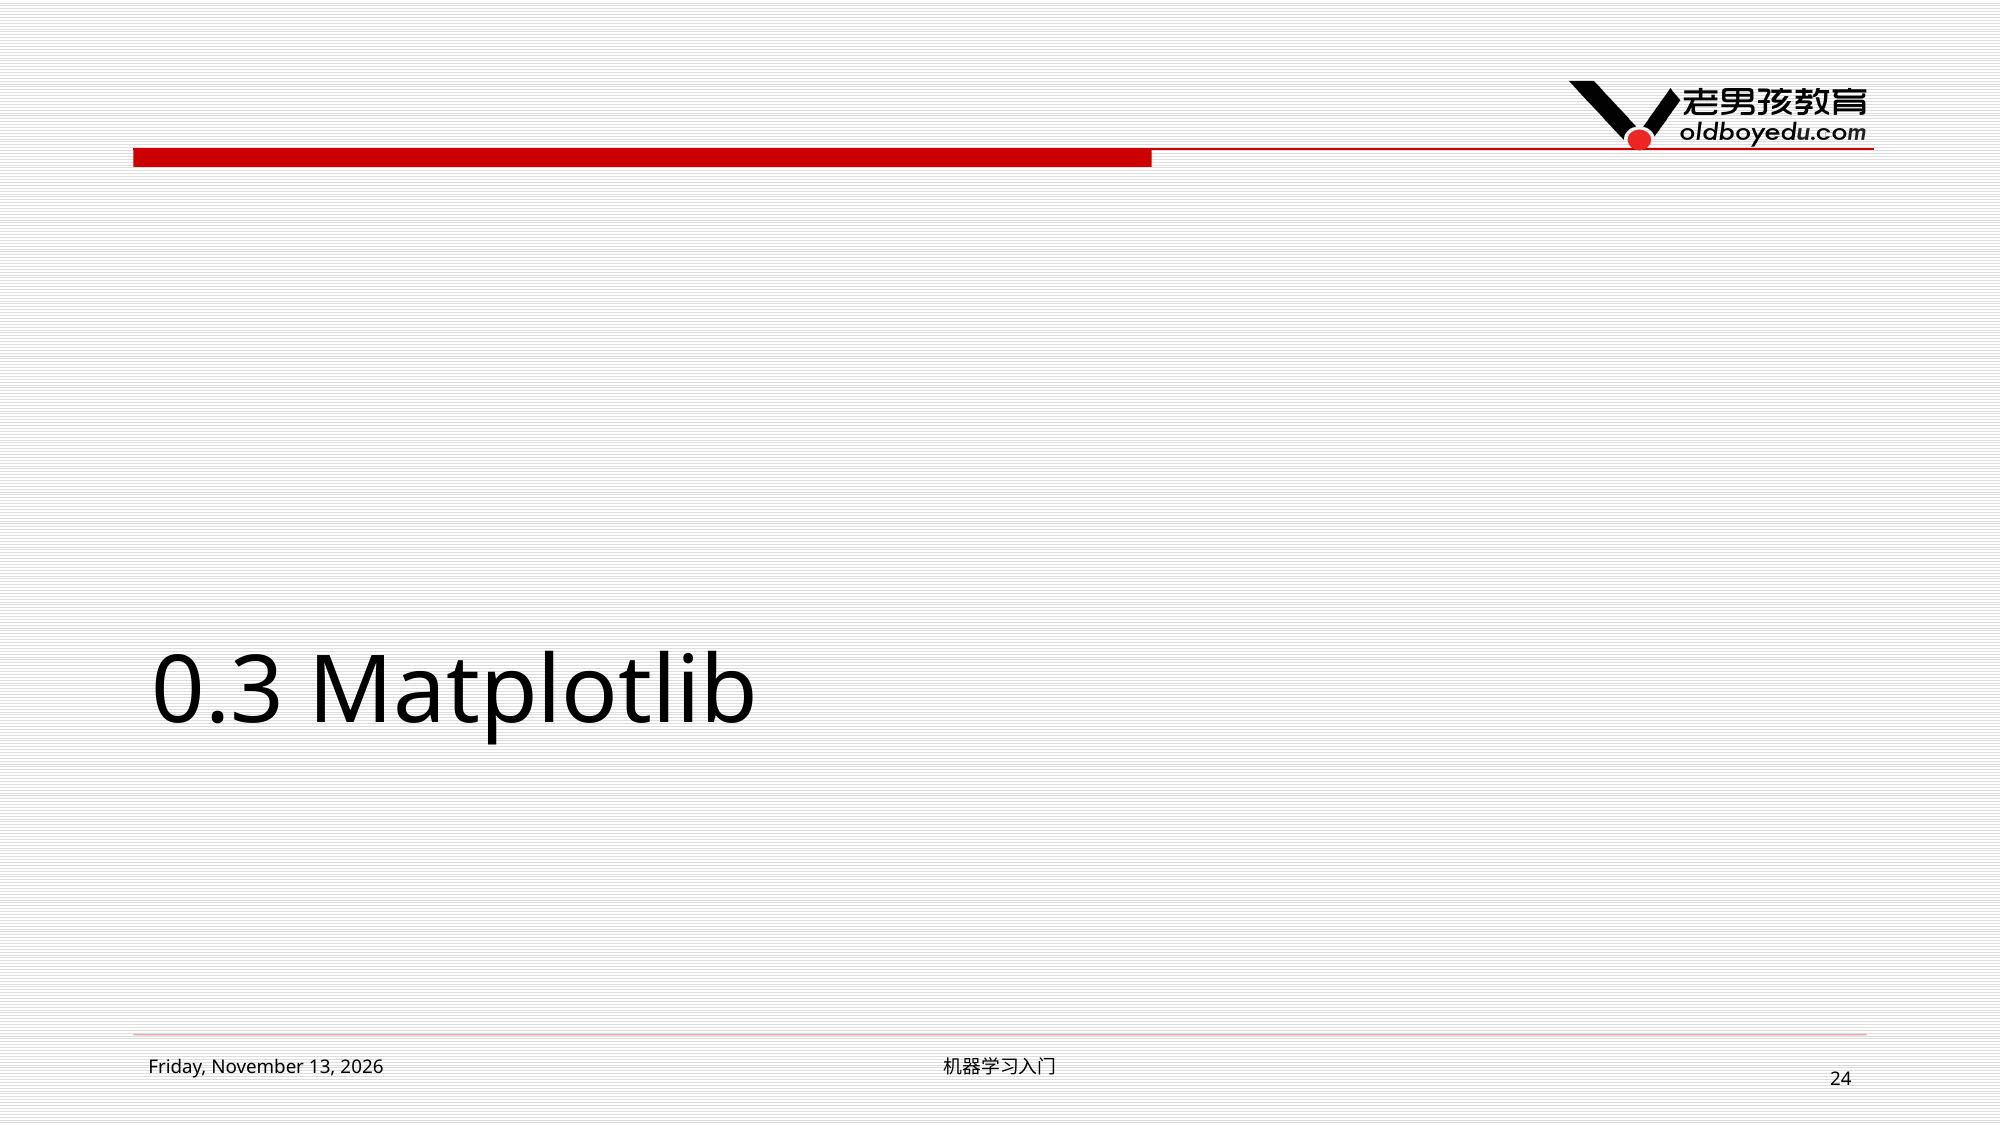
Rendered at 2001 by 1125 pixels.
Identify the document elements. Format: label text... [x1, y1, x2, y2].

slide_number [133, 1046, 567, 1103]
title 0.3 Matplotlib [136, 280, 1862, 749]
footer 机器学习入门 [683, 1046, 1317, 1103]
slide_number 24 [1433, 1058, 1867, 1103]
